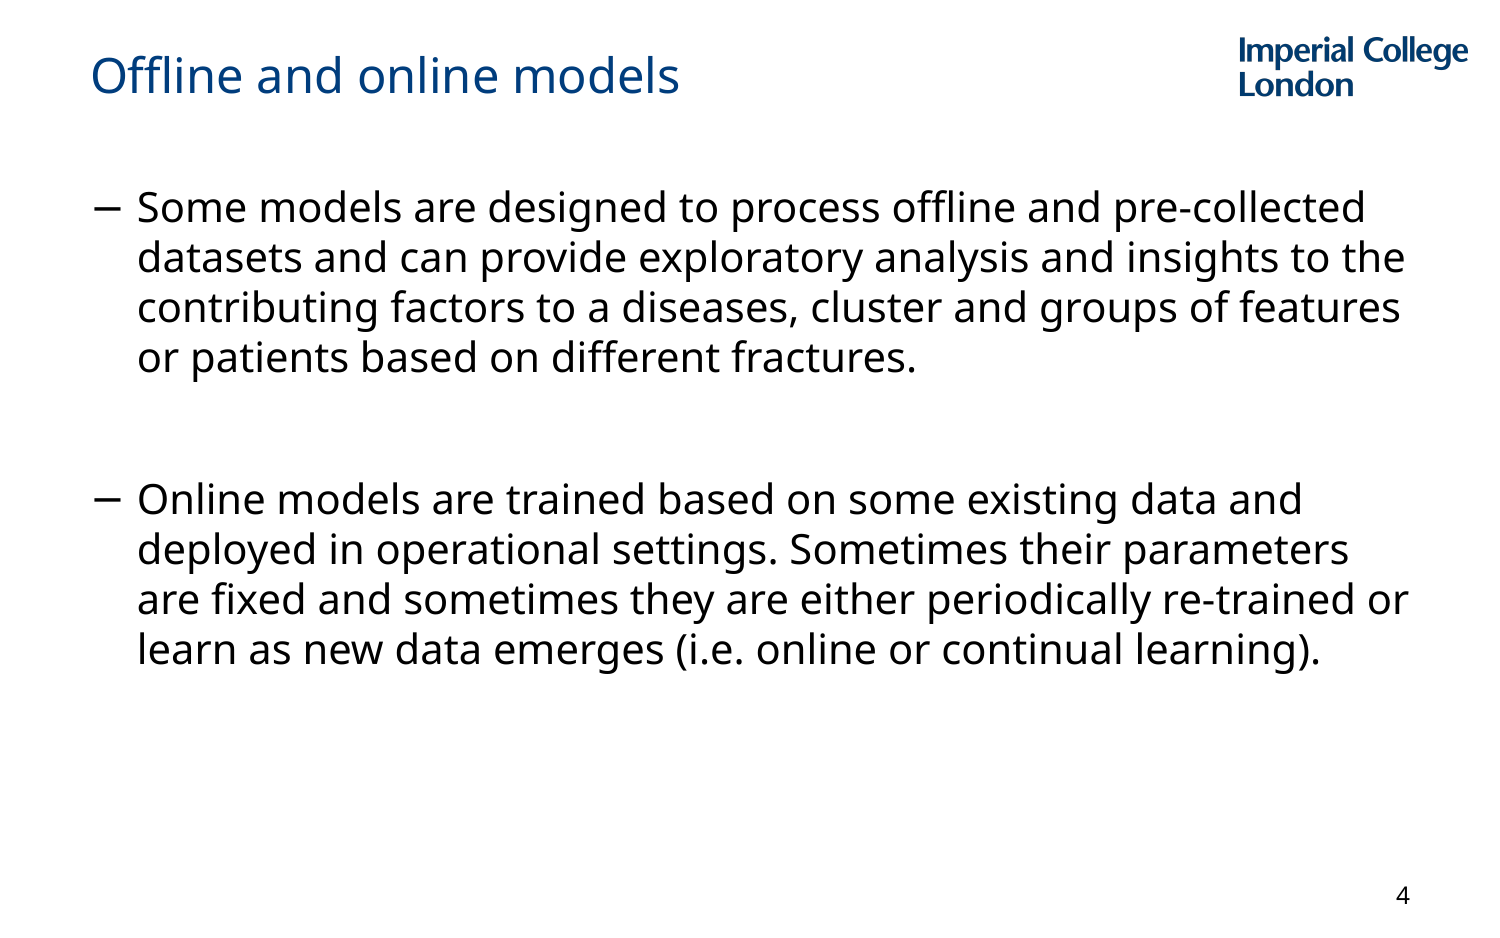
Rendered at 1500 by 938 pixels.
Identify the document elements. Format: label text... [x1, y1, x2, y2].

title Offline and online models [75, 0, 1425, 153]
slide_number 4 [1074, 872, 1426, 920]
picture [1425, 18, 1486, 114]
list Some models are designed to process offline and pre-collected datasets and can provide exploratory analysis and insights to the contributing factors to a diseases, cluster and groups of features or patients based on different fractures. Online models are trained based on some existing data and deployed in operational settings. Sometimes their parameters are fixed and sometimes they are either periodically re-trained or learn as new data emerges (i.e. online or continual learning). [75, 173, 1425, 853]
